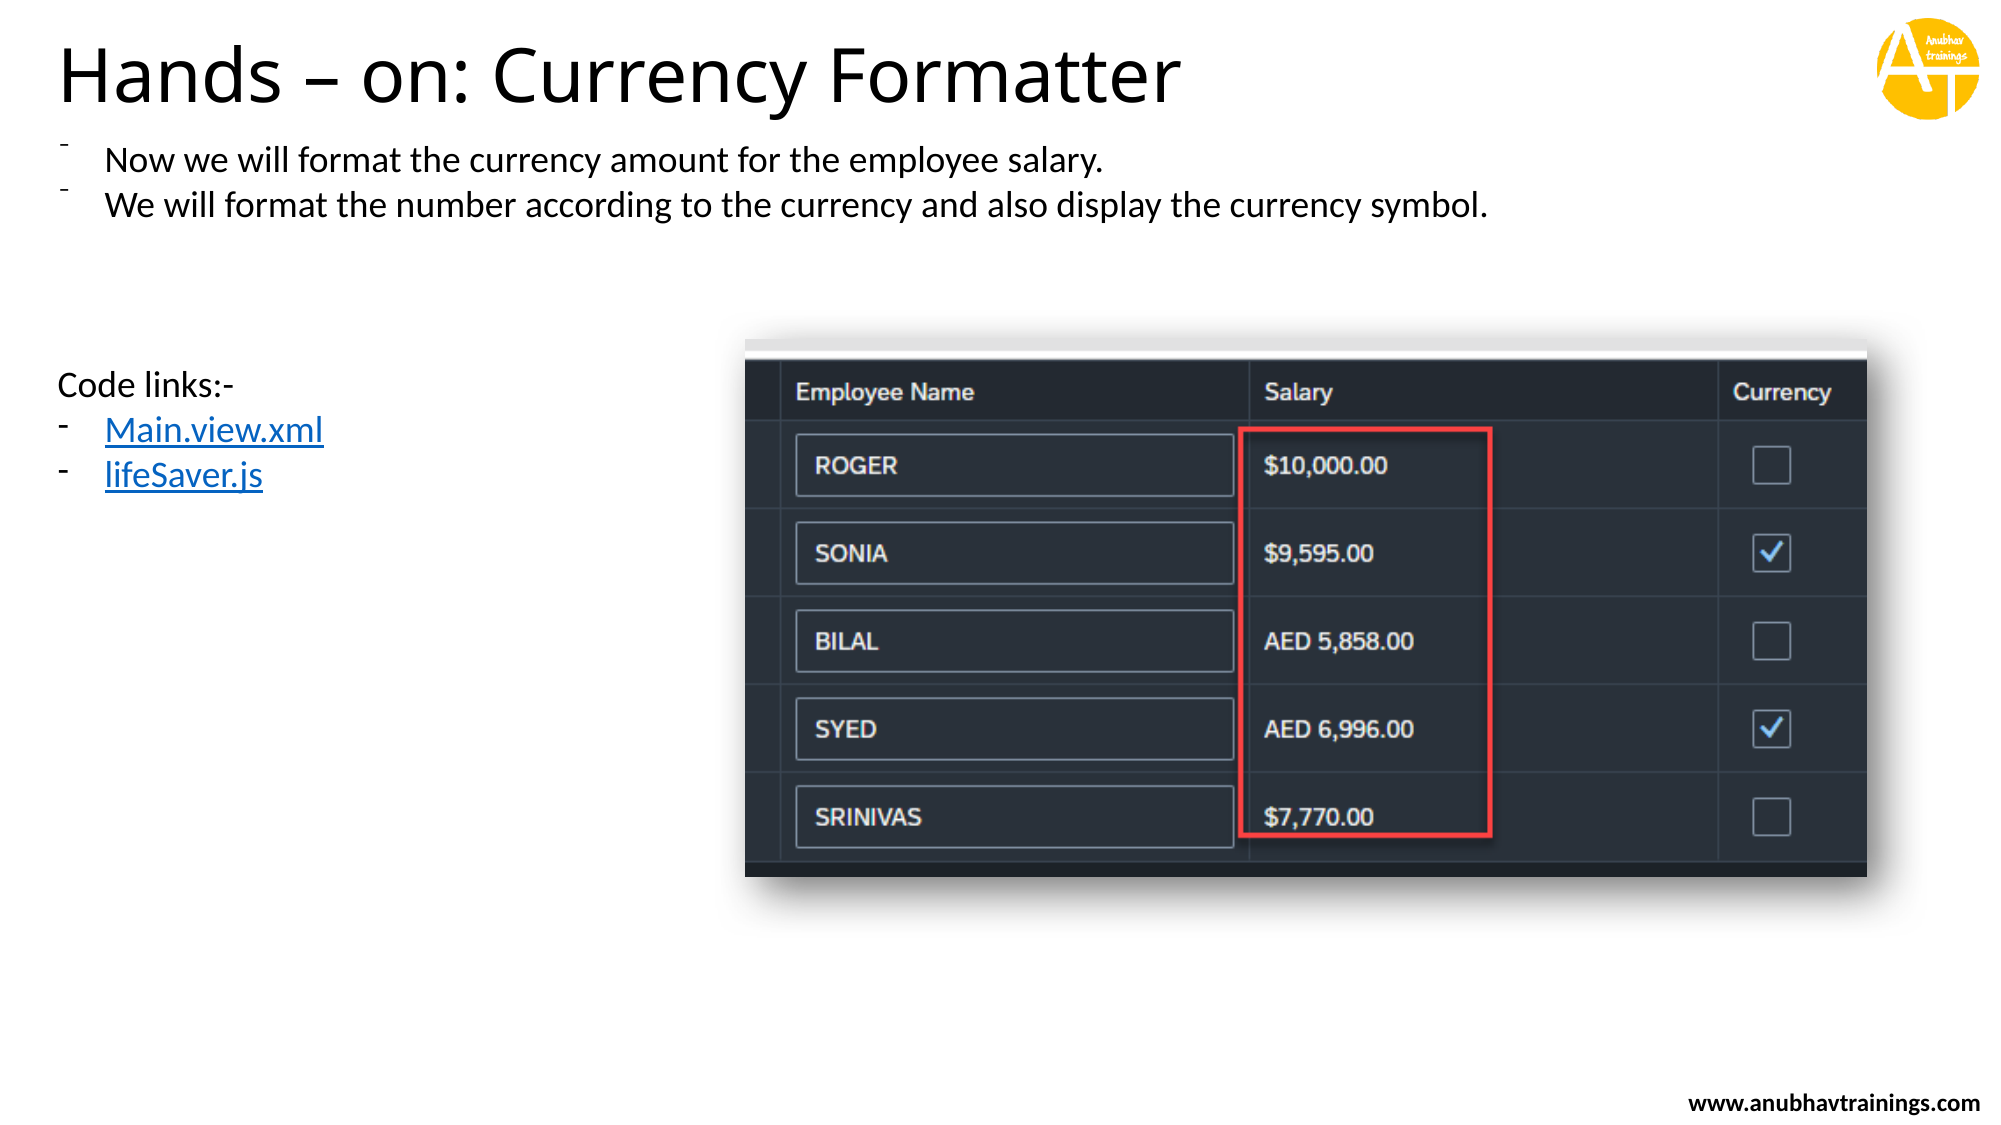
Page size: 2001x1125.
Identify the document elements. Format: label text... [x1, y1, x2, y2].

picture [745, 339, 1867, 877]
text_box Hands – on: Currency Formatter [42, 30, 1866, 127]
picture [1866, 11, 1985, 128]
text_box Now we will format the currency amount for the employee salary. We will format the number according to the currency and also display the currency symbol. Code links:- Main.view.xml lifeSaver.js [42, 127, 1874, 503]
footer www.anubhavtrainings.com [1669, 1089, 2000, 1114]
